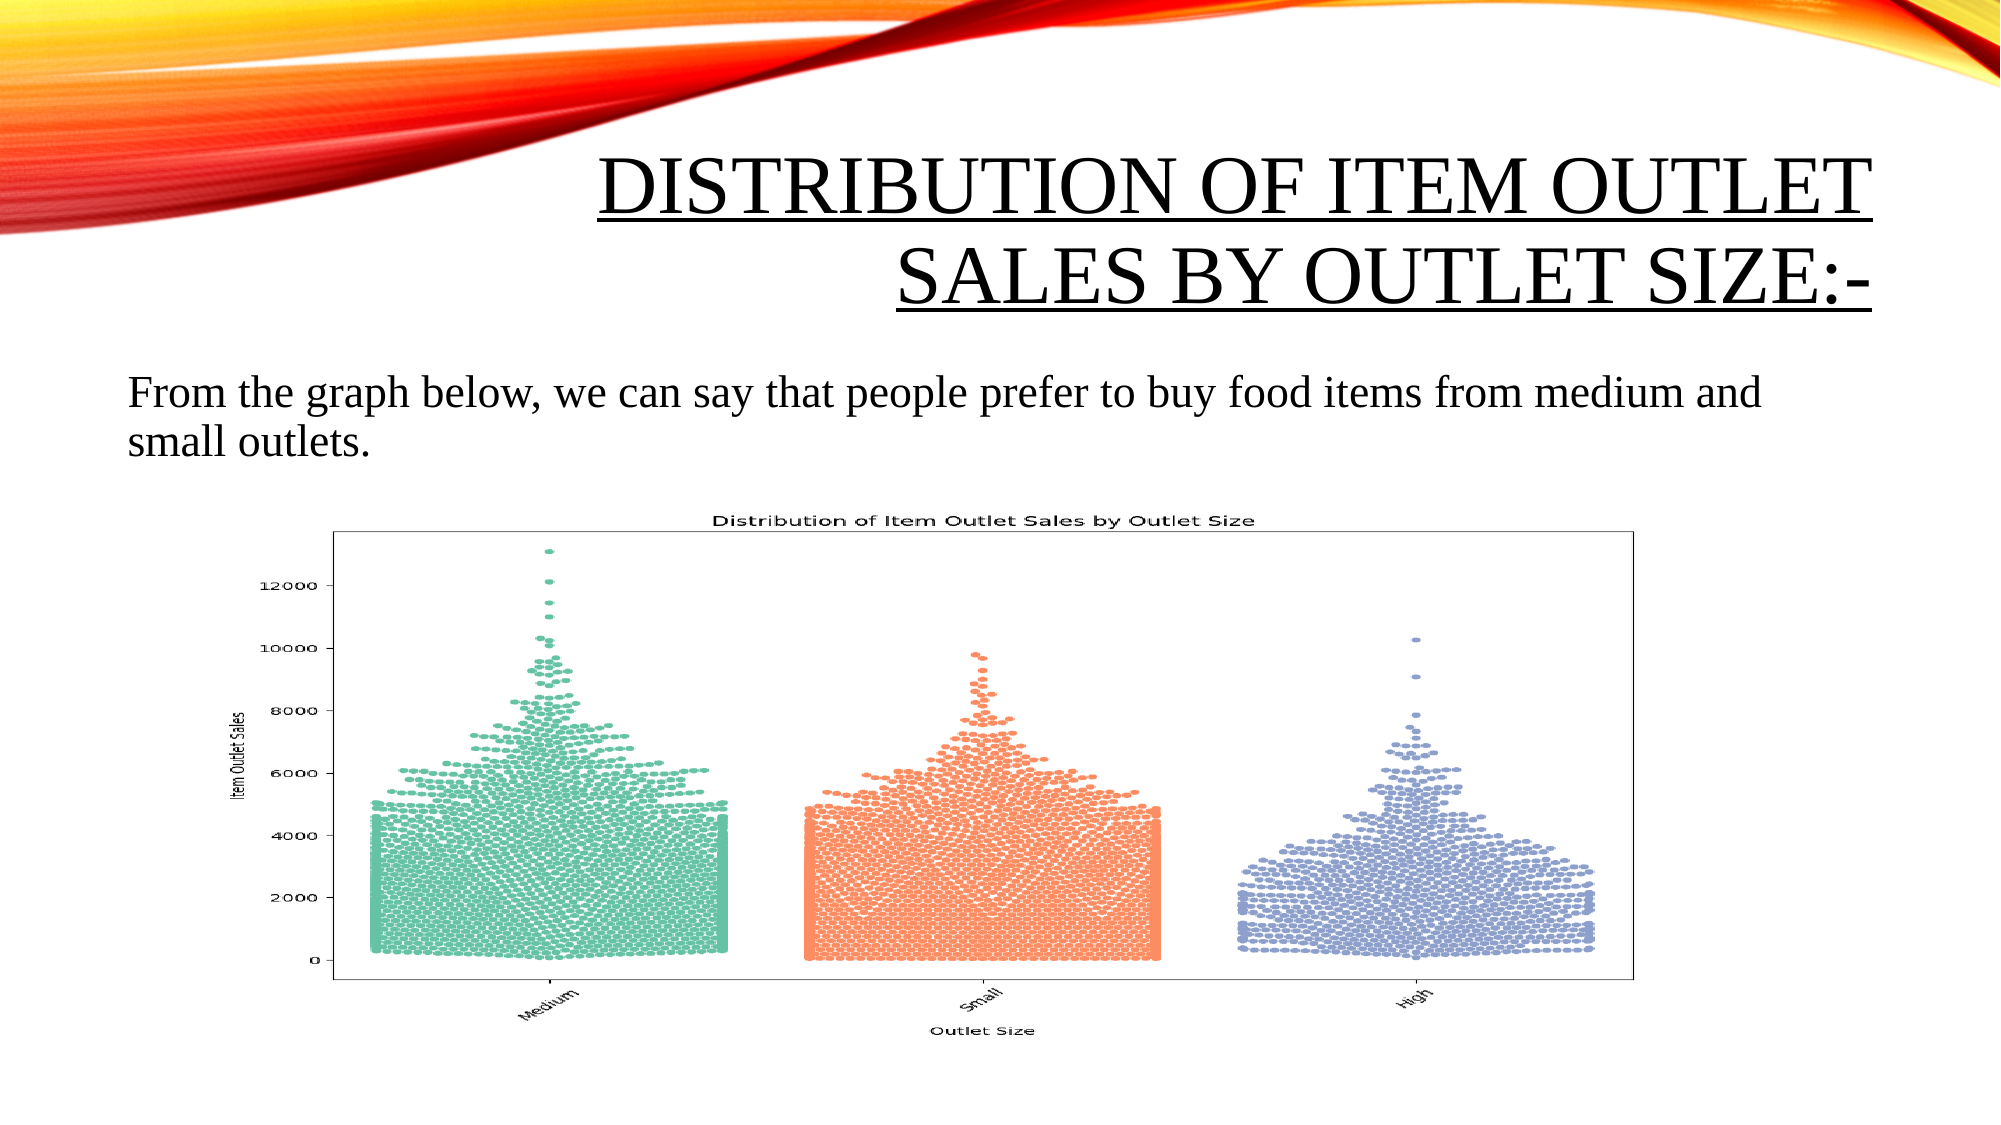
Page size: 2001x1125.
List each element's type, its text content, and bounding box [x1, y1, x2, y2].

picture [217, 508, 1648, 1043]
list From the graph below, we can say that people prefer to buy food items from medium and small outlets. [112, 360, 1888, 1021]
title Distribution of Item Outlet Sales by Outlet Size:- [474, 125, 1888, 338]
picture [0, 0, 2000, 237]
